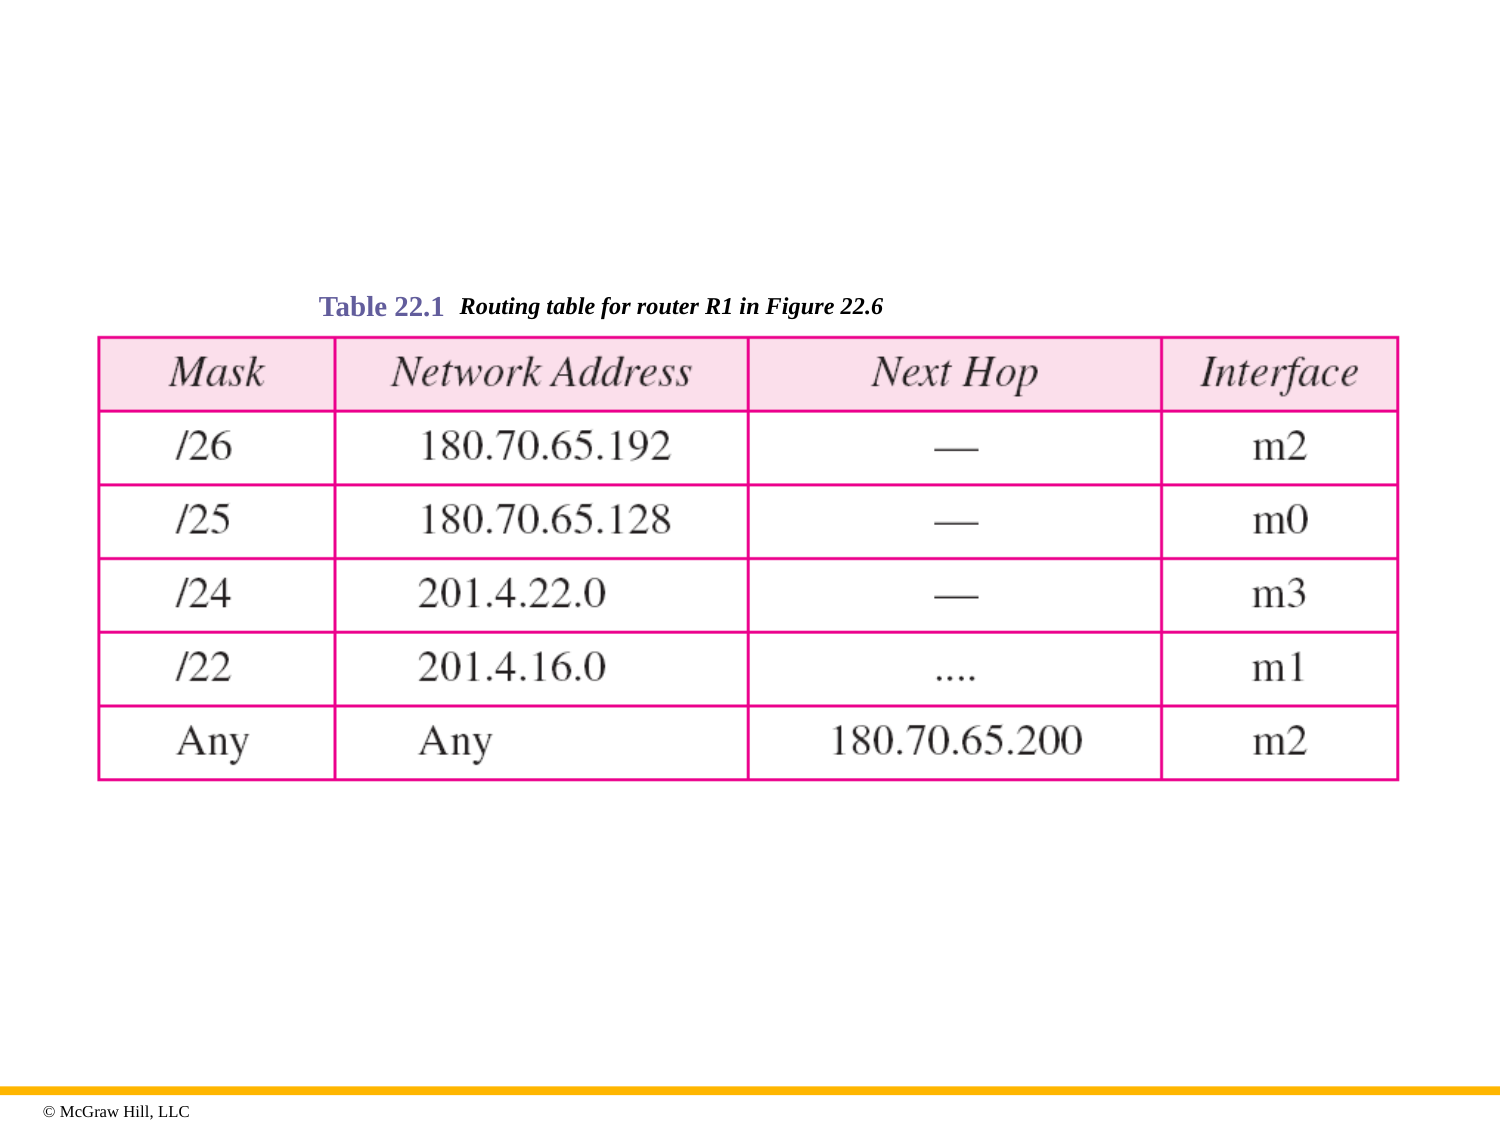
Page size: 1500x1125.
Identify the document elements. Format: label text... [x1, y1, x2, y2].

text_box Table 22.1 Routing table for router R1 in Figure 22.6 [304, 249, 900, 320]
picture [74, 320, 1426, 805]
